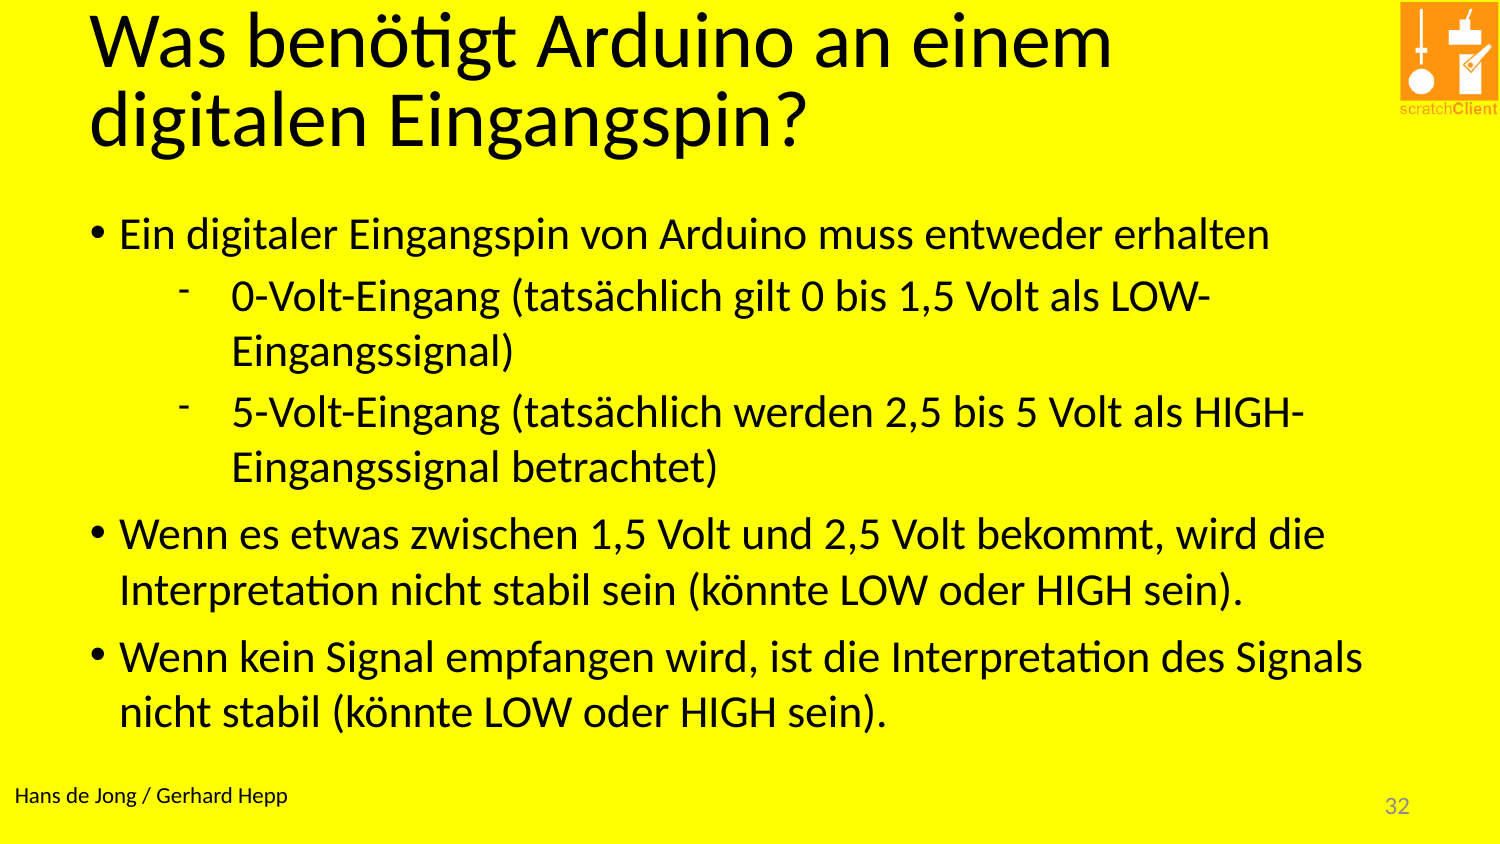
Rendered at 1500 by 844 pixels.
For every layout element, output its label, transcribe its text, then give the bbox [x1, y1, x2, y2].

text_box Ein digitaler Eingangspin von Arduino muss entweder erhalten 0-Volt-Eingang (tatsächlich gilt 0 bis 1,5 Volt als LOW-Eingangssignal) 5-Volt-Eingang (tatsächlich werden 2,5 bis 5 Volt als HIGH-Eingangssignal betrachtet) Wenn es etwas zwischen 1,5 Volt und 2,5 Volt bekommt, wird die Interpretation nicht stabil sein (könnte LOW oder HIGH sein). Wenn kein Signal empfangen wird, ist die Interpretation des Signals nicht stabil (könnte LOW oder HIGH sein). [75, 196, 1425, 754]
text_box 32 [1340, 781, 1425, 827]
text_box Was benötigt Arduino an einem digitalen Eingangspin? [75, 0, 1425, 175]
picture [1425, 2, 1499, 118]
